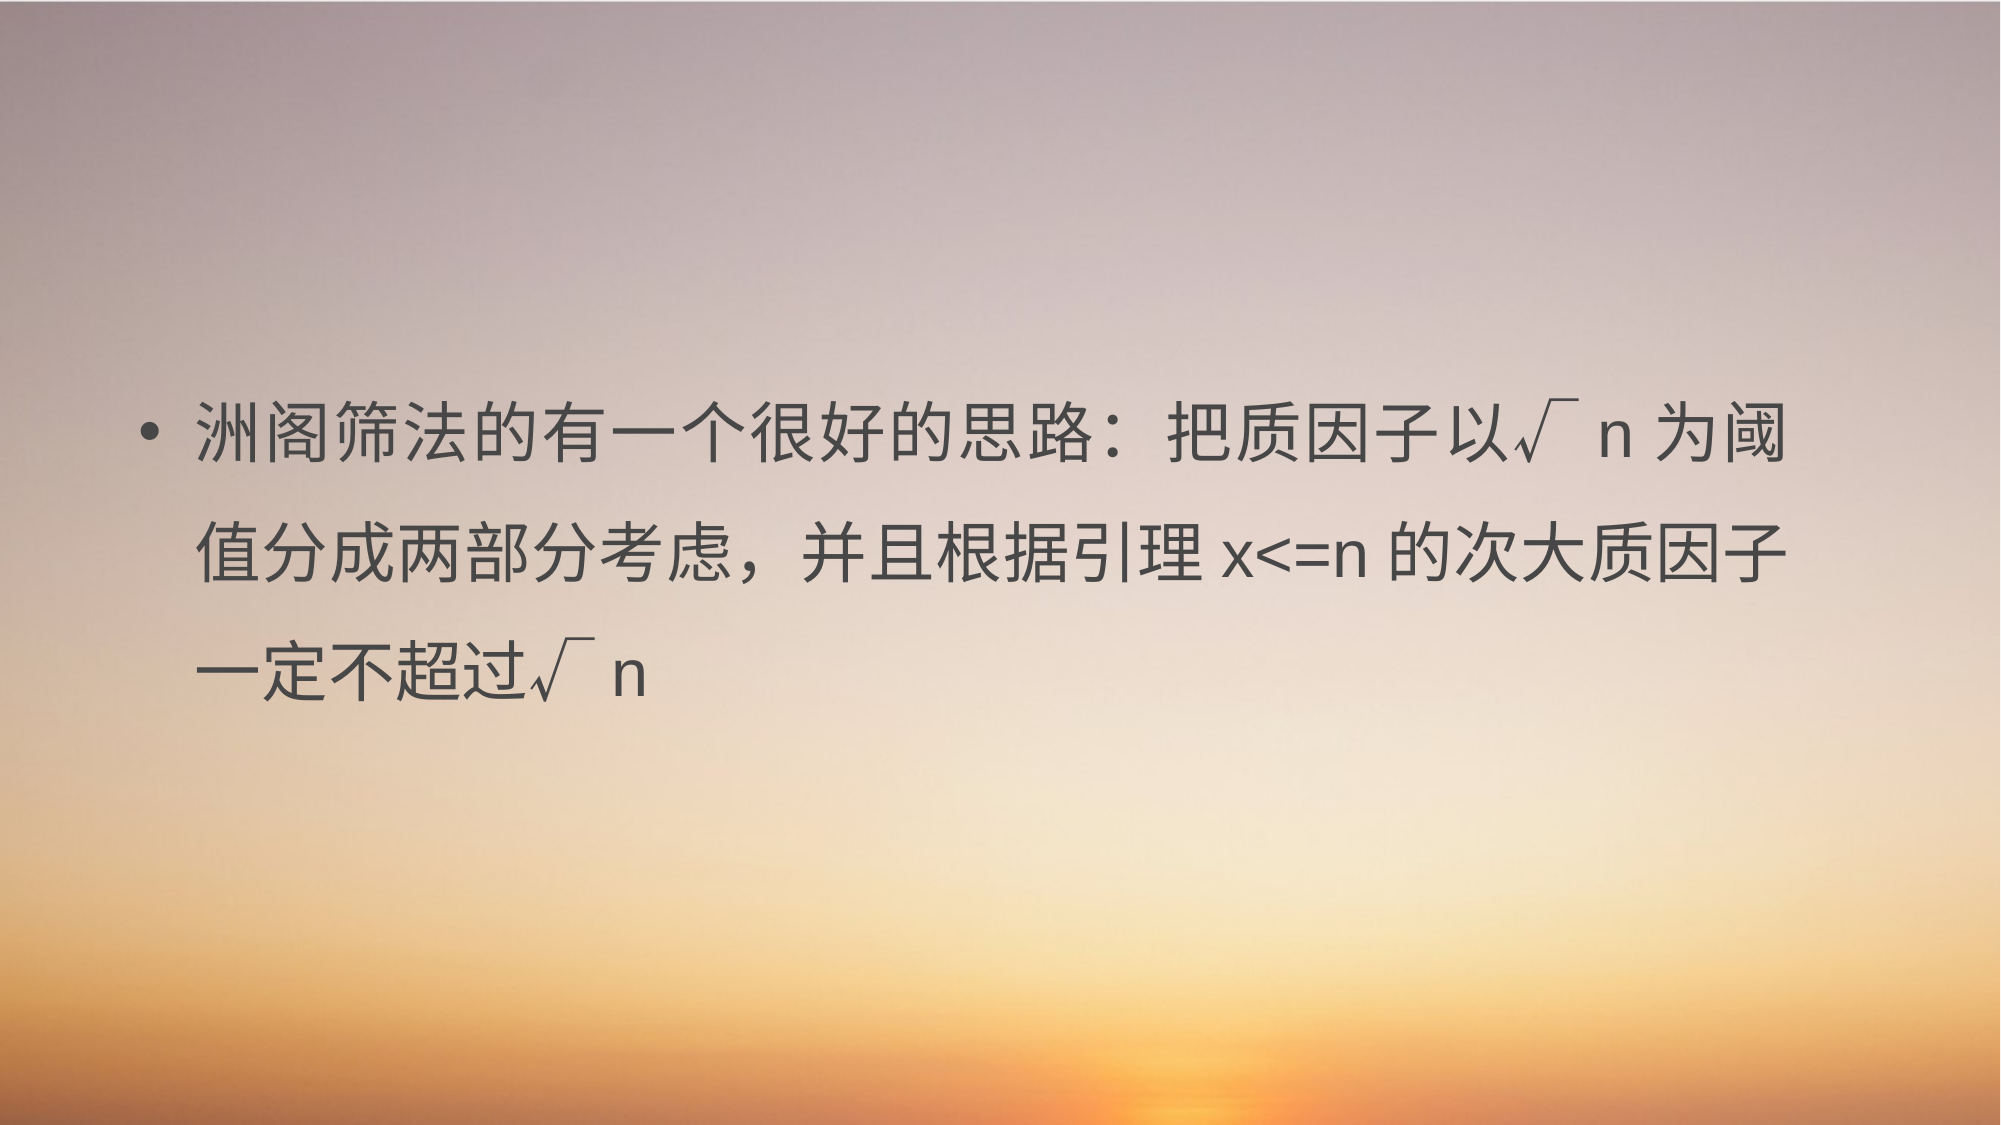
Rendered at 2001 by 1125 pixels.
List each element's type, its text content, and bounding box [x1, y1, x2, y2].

picture [0, 0, 2001, 1125]
list 洲阁筛法的有一个很好的思路：把质因子以√n为阈值分成两部分考虑，并且根据引理x<=n的次大质因子一定不超过√n [120, 342, 1808, 862]
